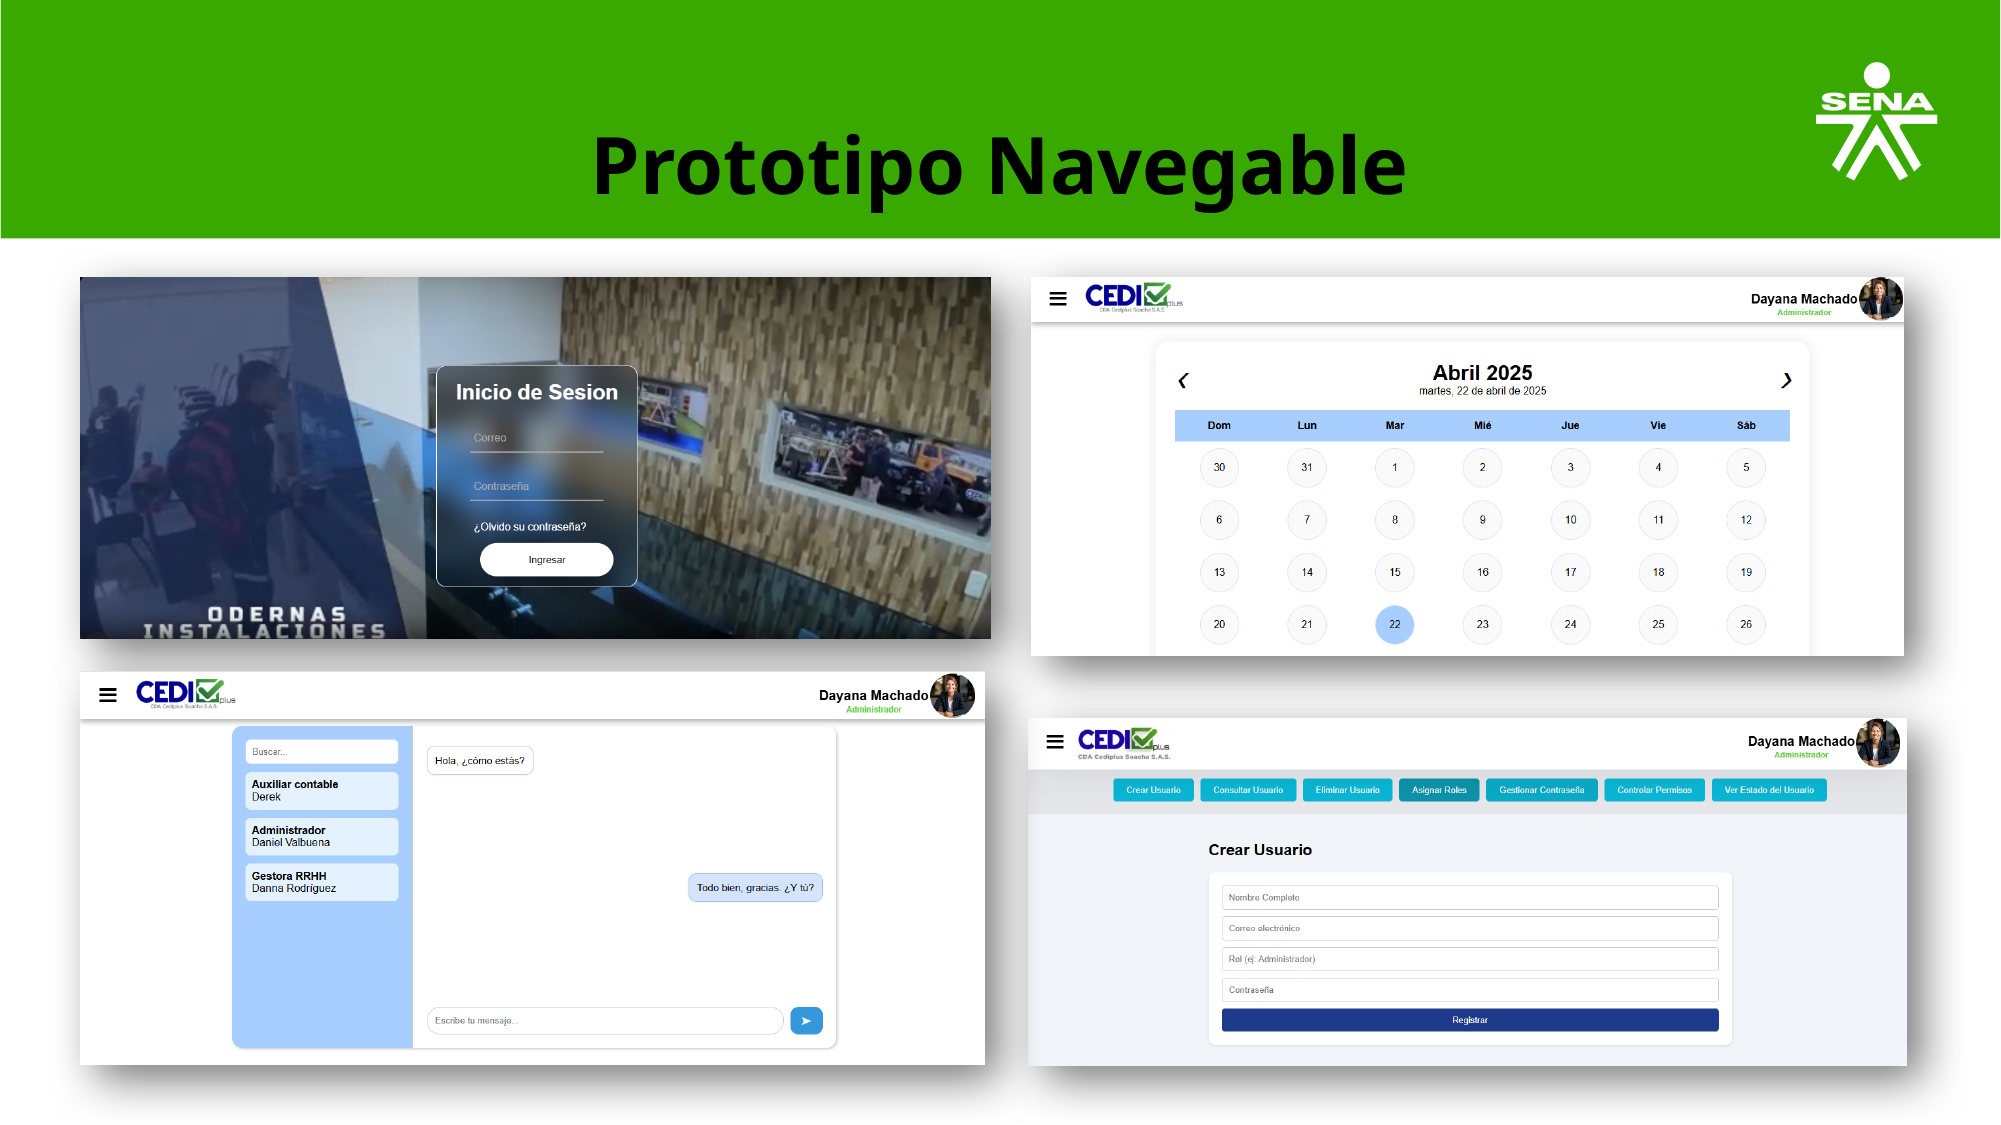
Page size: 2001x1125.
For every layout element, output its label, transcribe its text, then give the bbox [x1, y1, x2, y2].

title Prototipo Navegable [137, 59, 1863, 269]
picture [0, 0, 2001, 1125]
